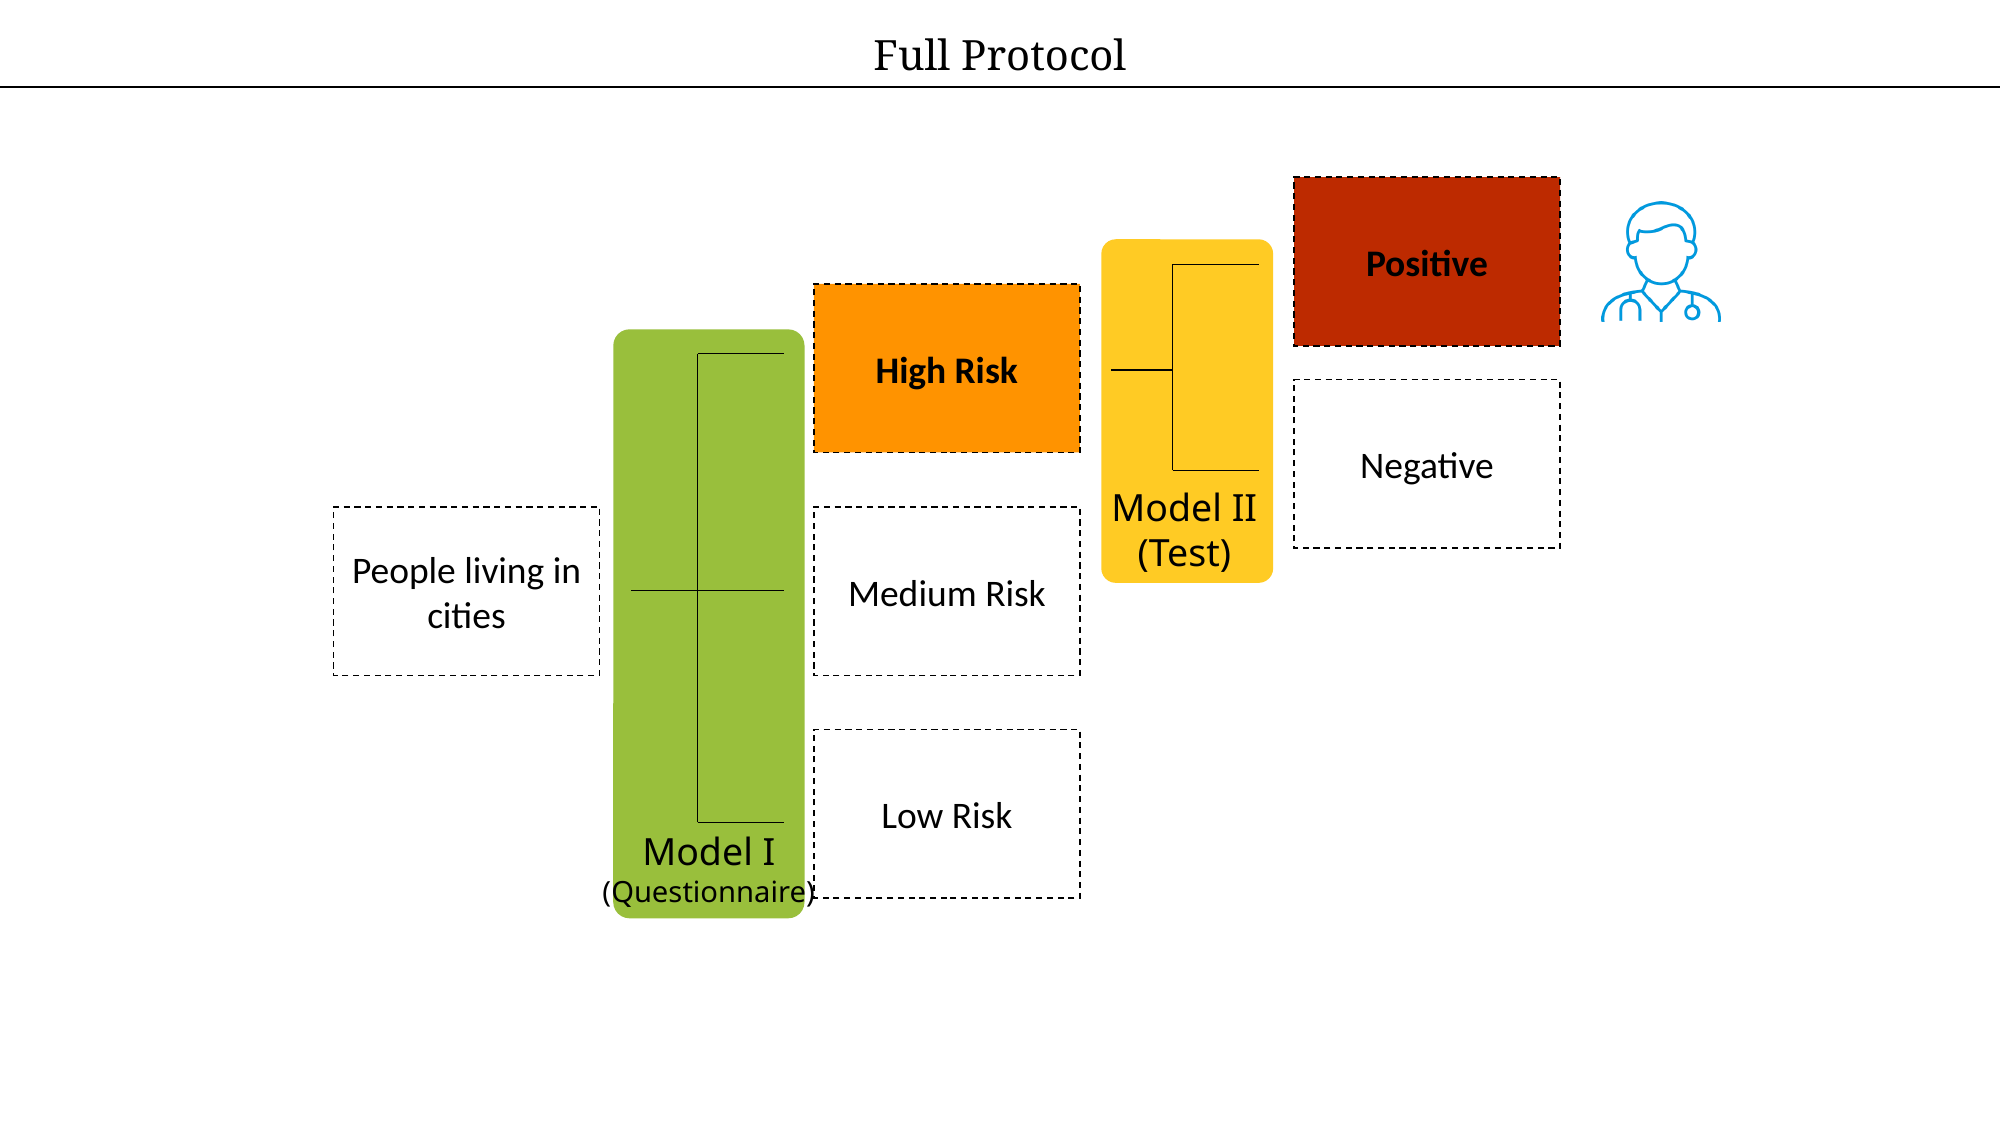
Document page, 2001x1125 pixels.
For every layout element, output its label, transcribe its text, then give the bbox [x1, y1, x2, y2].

text_box Model II (Test) [1096, 476, 1273, 582]
picture [1663, 293, 1718, 322]
text_box Model I (Questionnaire) [587, 820, 830, 916]
picture [1630, 205, 1693, 240]
text_box [619, 916, 799, 920]
text_box Positive [1293, 176, 1561, 347]
picture [1645, 283, 1677, 308]
picture [1688, 308, 1696, 317]
text_box Negative [1293, 379, 1561, 549]
text_box Full Protocol [858, 21, 1142, 86]
text_box High Risk [813, 283, 1081, 454]
text_box [1100, 238, 1275, 575]
picture [1605, 293, 1659, 322]
picture [1669, 201, 1721, 311]
text_box Medium Risk [813, 506, 1081, 676]
picture [1629, 227, 1694, 282]
text_box People living in cities [333, 506, 601, 676]
text_box Low Risk [813, 729, 1081, 899]
picture [1601, 201, 1653, 312]
text_box [612, 328, 806, 820]
